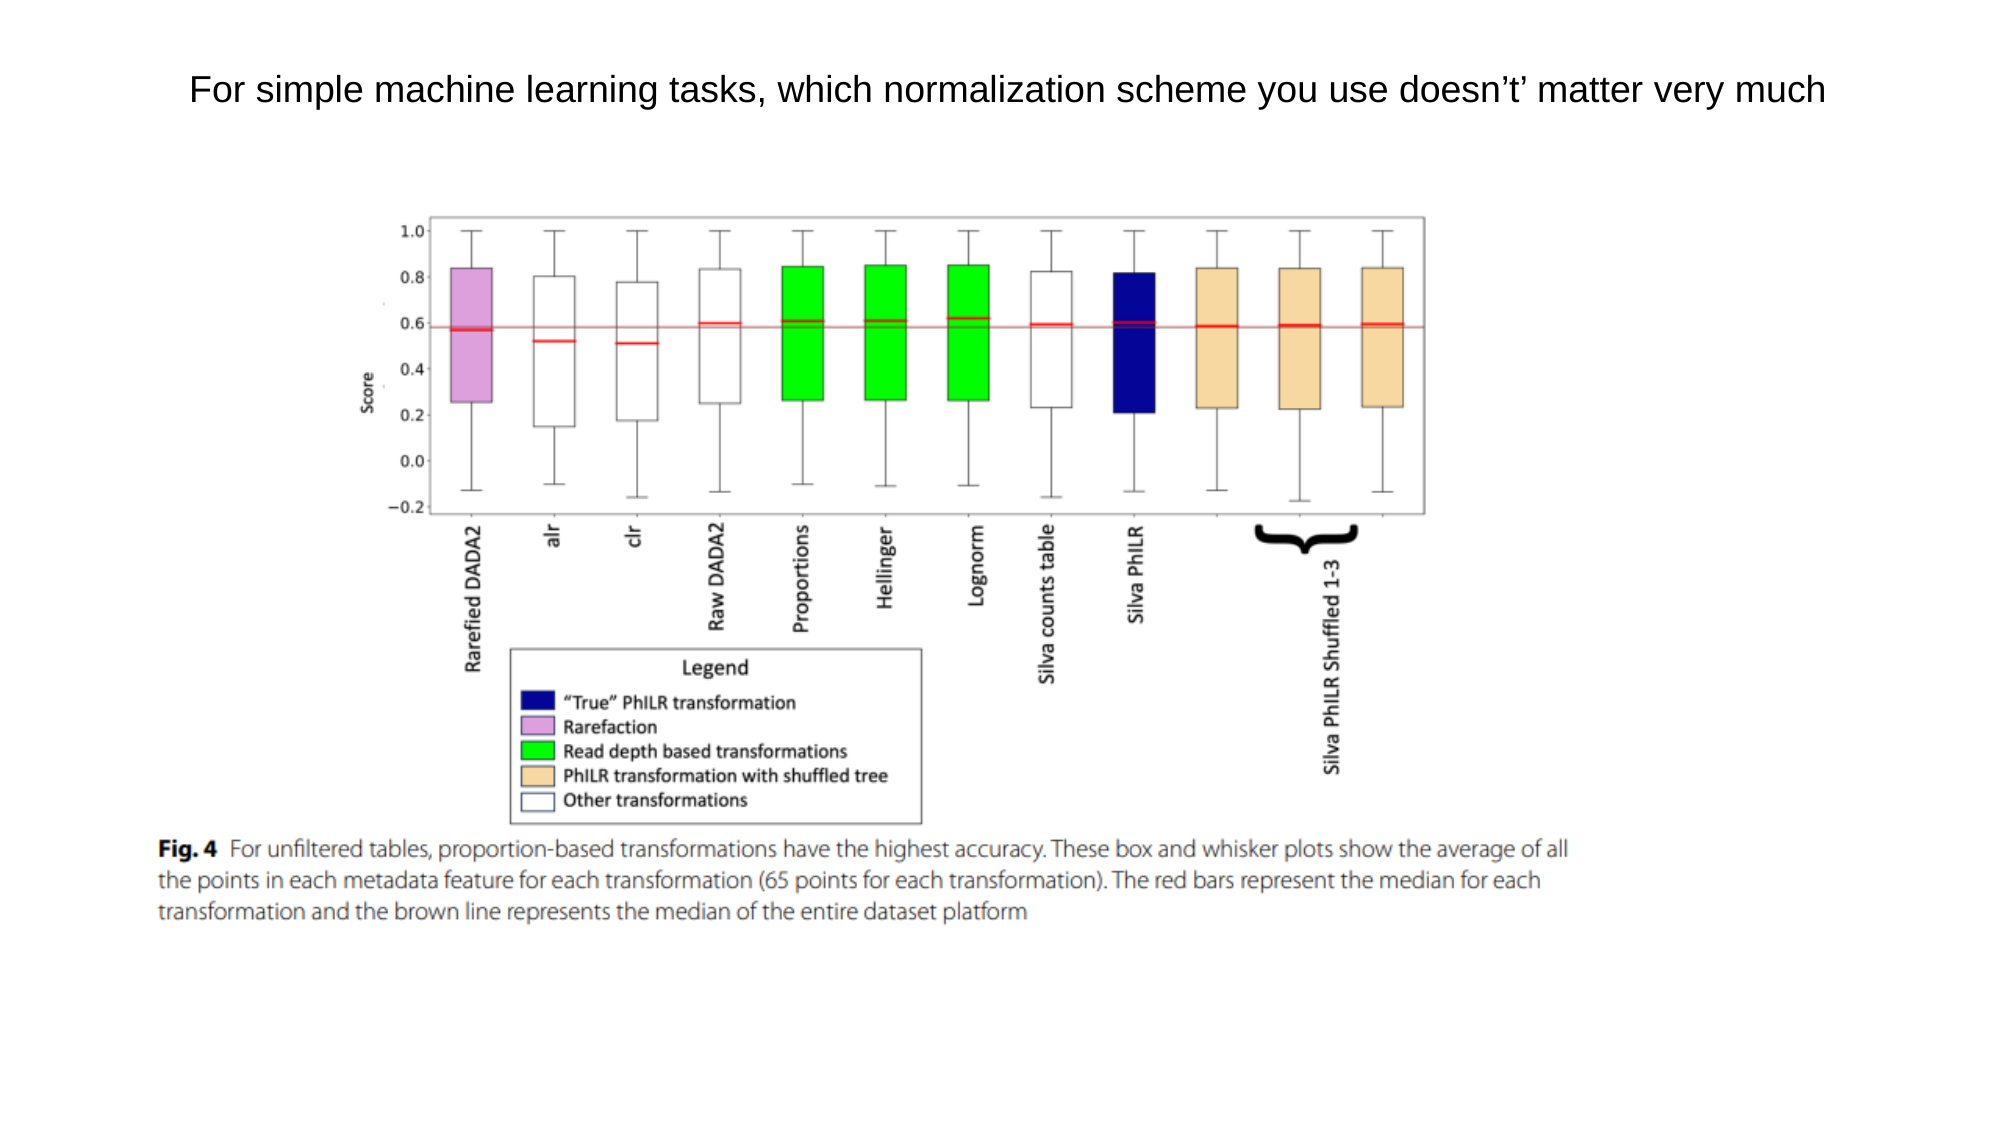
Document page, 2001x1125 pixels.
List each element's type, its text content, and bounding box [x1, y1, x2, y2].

picture [63, 185, 1602, 940]
text_box For simple machine learning tasks, which normalization scheme you use doesn’t’ matter very much [174, 57, 1843, 117]
